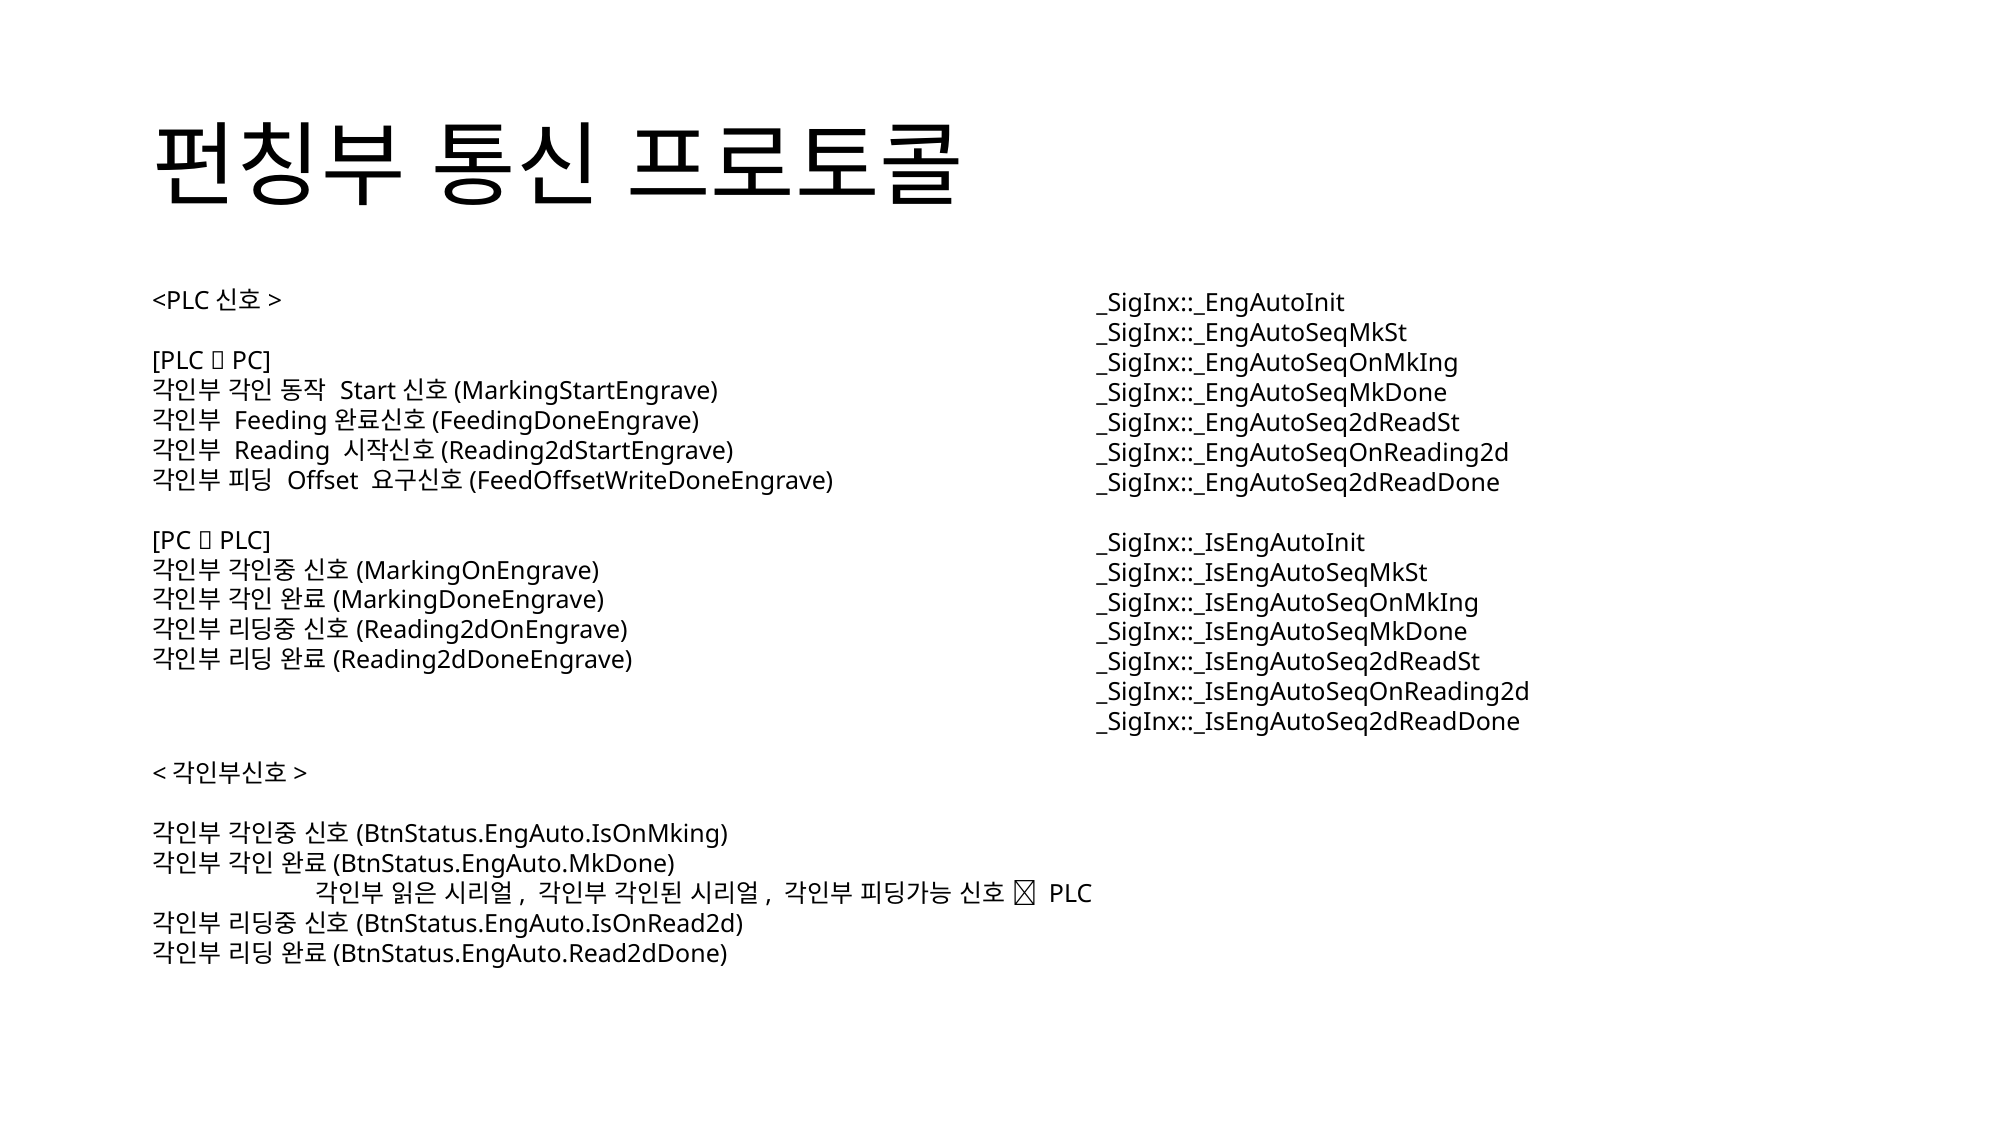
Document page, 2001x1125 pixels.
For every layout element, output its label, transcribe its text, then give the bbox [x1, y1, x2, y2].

title 펀칭부 통신 프로토콜 [137, 59, 1863, 278]
text_box <각인부신호> 각인부 각인중 신호(BtnStatus.EngAuto.IsOnMking) 각인부 각인 완료(BtnStatus.EngAuto.MkDone) 각인부 읽은 시리얼, 각인부 각인된 시리얼, 각인부 피딩가능 신호  PLC 각인부 리딩중 신호(BtnStatus.EngAuto.IsOnRead2d) 각인부 리딩 완료(BtnStatus.EngAuto.Read2dDone) [137, 750, 1342, 1005]
text_box _SigInx::_EngAutoInit _SigInx::_EngAutoSeqMkSt _SigInx::_EngAutoSeqOnMkIng _SigInx::_EngAutoSeqMkDone _SigInx::_EngAutoSeq2dReadSt _SigInx::_EngAutoSeqOnReading2d _SigInx::_EngAutoSeq2dReadDone _SigInx::_IsEngAutoInit _SigInx::_IsEngAutoSeqMkSt _SigInx::_IsEngAutoSeqOnMkIng _SigInx::_IsEngAutoSeqMkDone _SigInx::_IsEngAutoSeq2dReadSt _SigInx::_IsEngAutoSeqOnReading2d _SigInx::_IsEngAutoSeq2dReadDone [1081, 279, 1584, 744]
text_box <PLC신호> [PLC  PC] 각인부 각인 동작 Start신호(MarkingStartEngrave) 각인부 Feeding완료신호(FeedingDoneEngrave) 각인부 Reading 시작신호(Reading2dStartEngrave) 각인부 피딩 Offset 요구신호(FeedOffsetWriteDoneEngrave) [PC  PLC] 각인부 각인중 신호(MarkingOnEngrave) 각인부 각인 완료(MarkingDoneEngrave) 각인부 리딩중 신호(Reading2dOnEngrave) 각인부 리딩 완료(Reading2dDoneEngrave) [137, 277, 902, 712]
